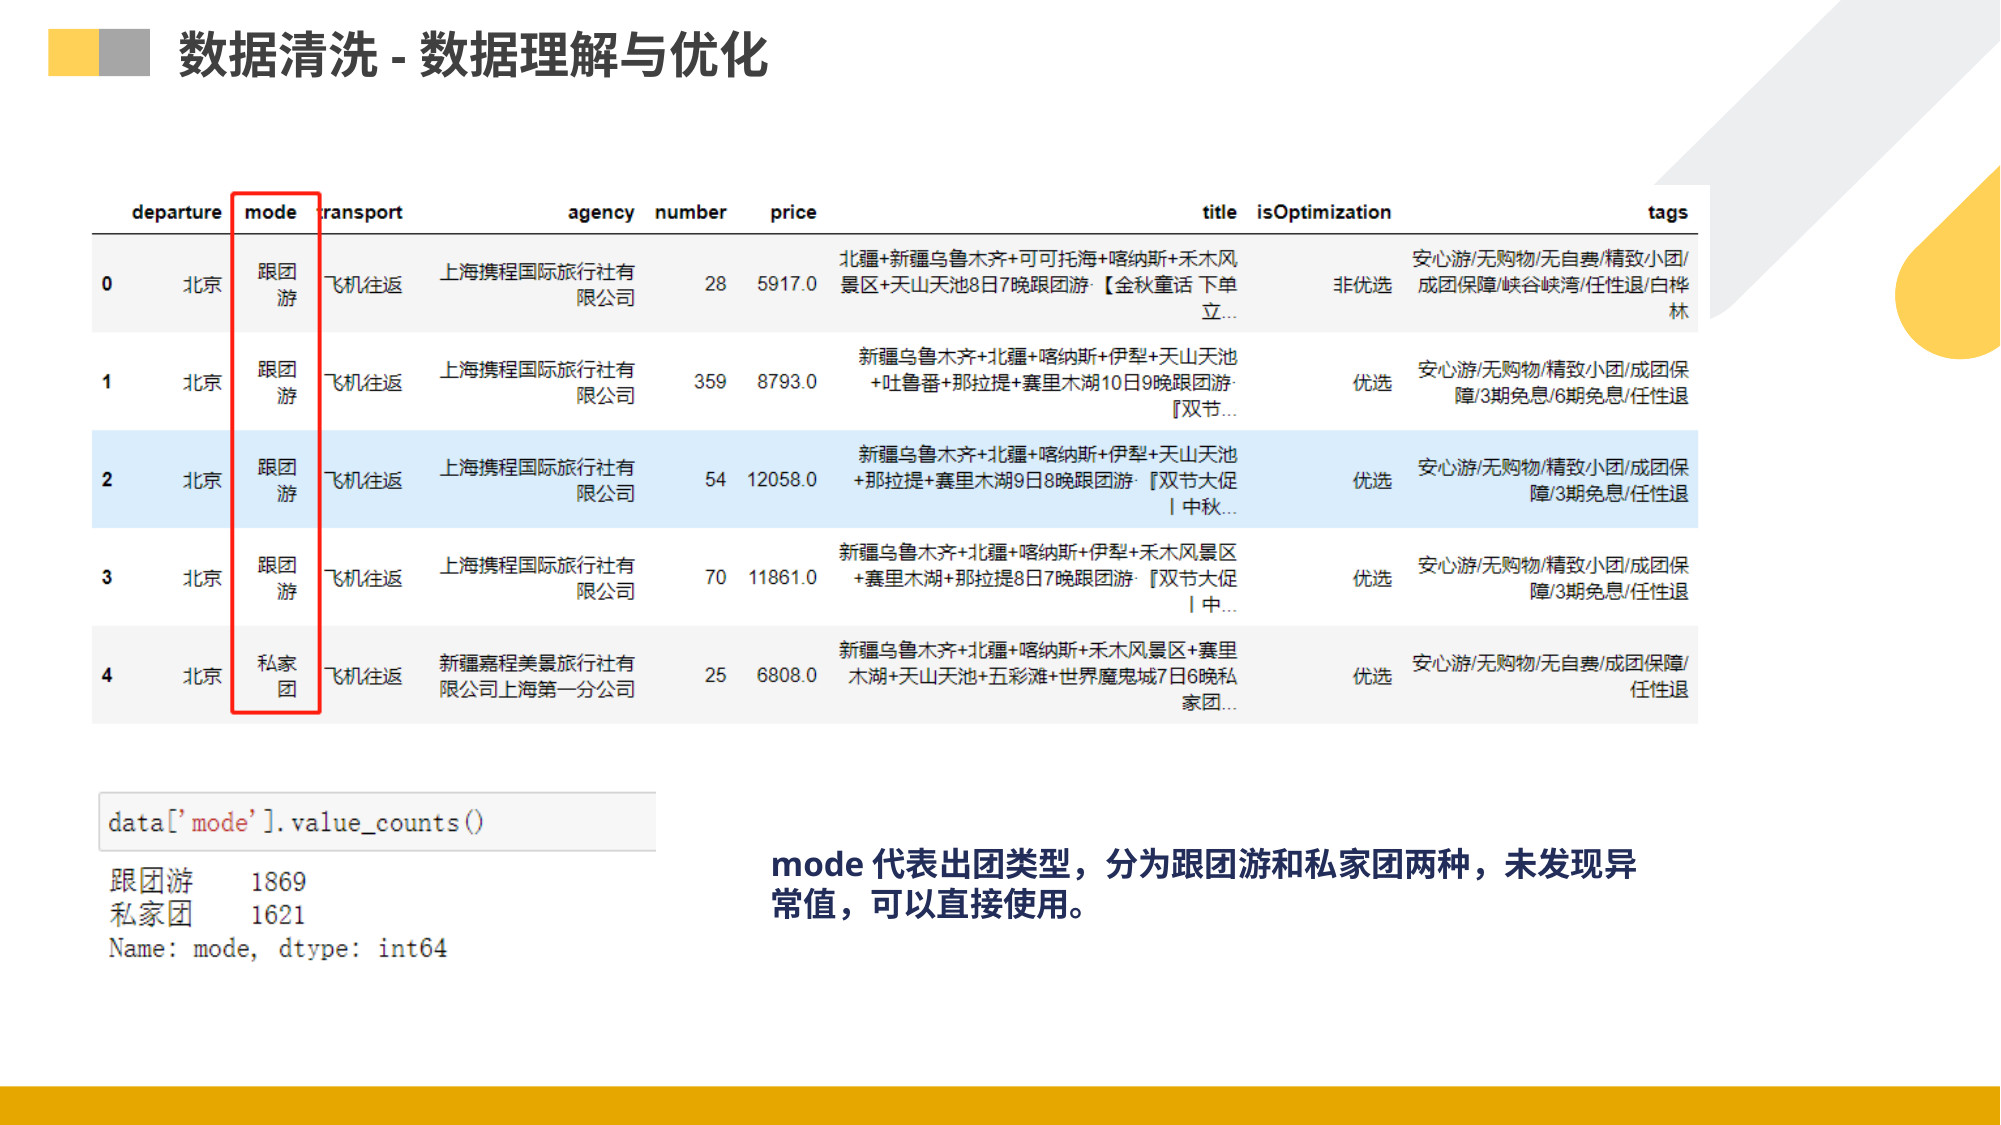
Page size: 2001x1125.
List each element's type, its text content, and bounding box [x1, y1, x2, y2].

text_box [1606, 0, 2000, 366]
picture [83, 185, 1710, 733]
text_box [48, 15, 803, 100]
text_box mode代表出团类型，分为跟团游和私家团两种，未发现异常值，可以直接使用。 [770, 842, 1646, 923]
picture [83, 778, 656, 987]
